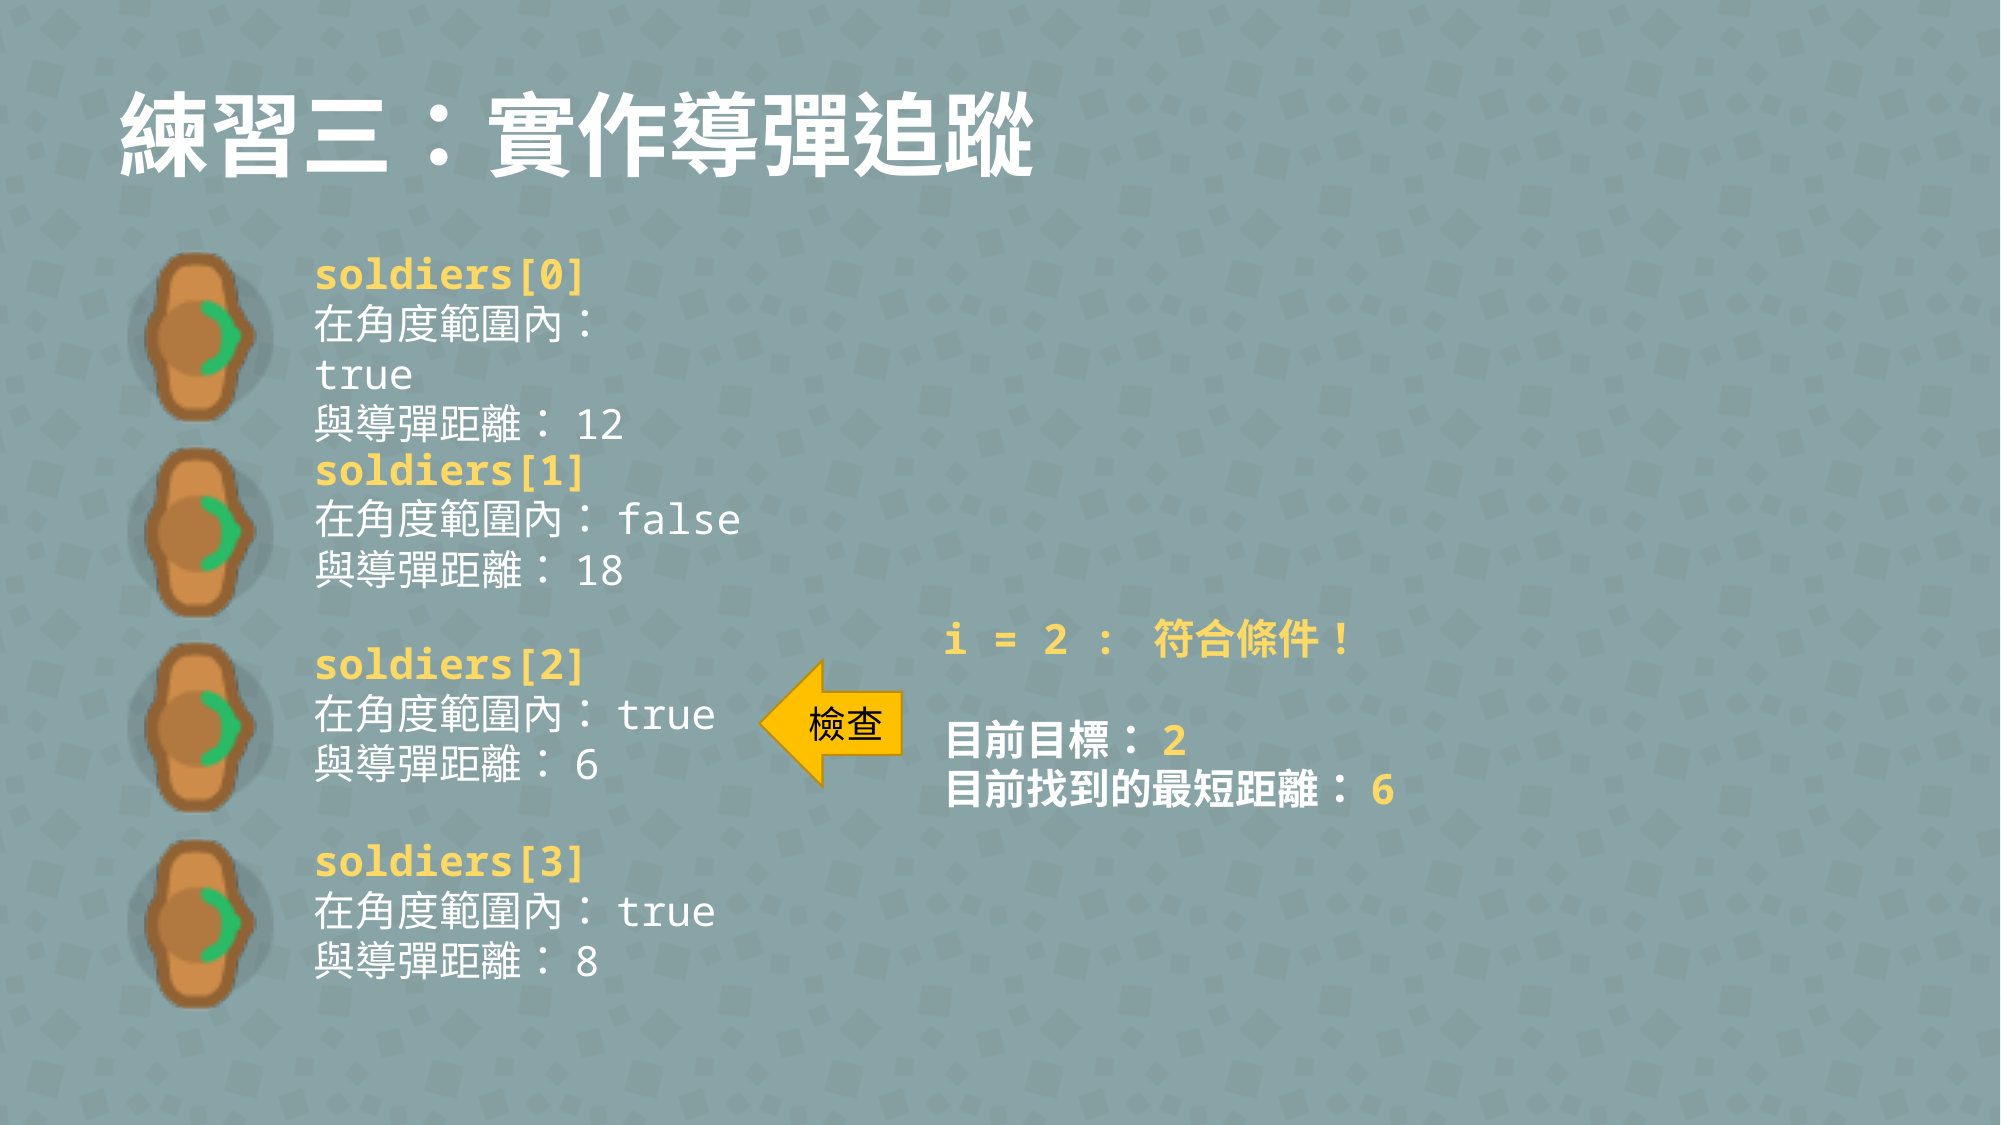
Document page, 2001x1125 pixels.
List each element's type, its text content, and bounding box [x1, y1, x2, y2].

text_box soldiers[1] 在角度範圍內：false 與導彈距離：18 [300, 435, 772, 601]
text_box soldiers[0] 在角度範圍內：true 與導彈距離：12 [300, 240, 725, 435]
text_box 練習三：實作導彈追蹤 [103, 70, 1929, 196]
picture [0, 0, 2001, 1125]
text_box 檢查 [757, 657, 903, 789]
text_box soldiers[2] 在角度範圍內：true 與導彈距離：6 [300, 630, 809, 796]
text_box soldiers[3] 在角度範圍內：true 與導彈距離：8 [300, 827, 809, 992]
text_box i = 2 : 符合條件！ 目前目標：2 目前找到的最短距離：6 [928, 605, 1775, 821]
